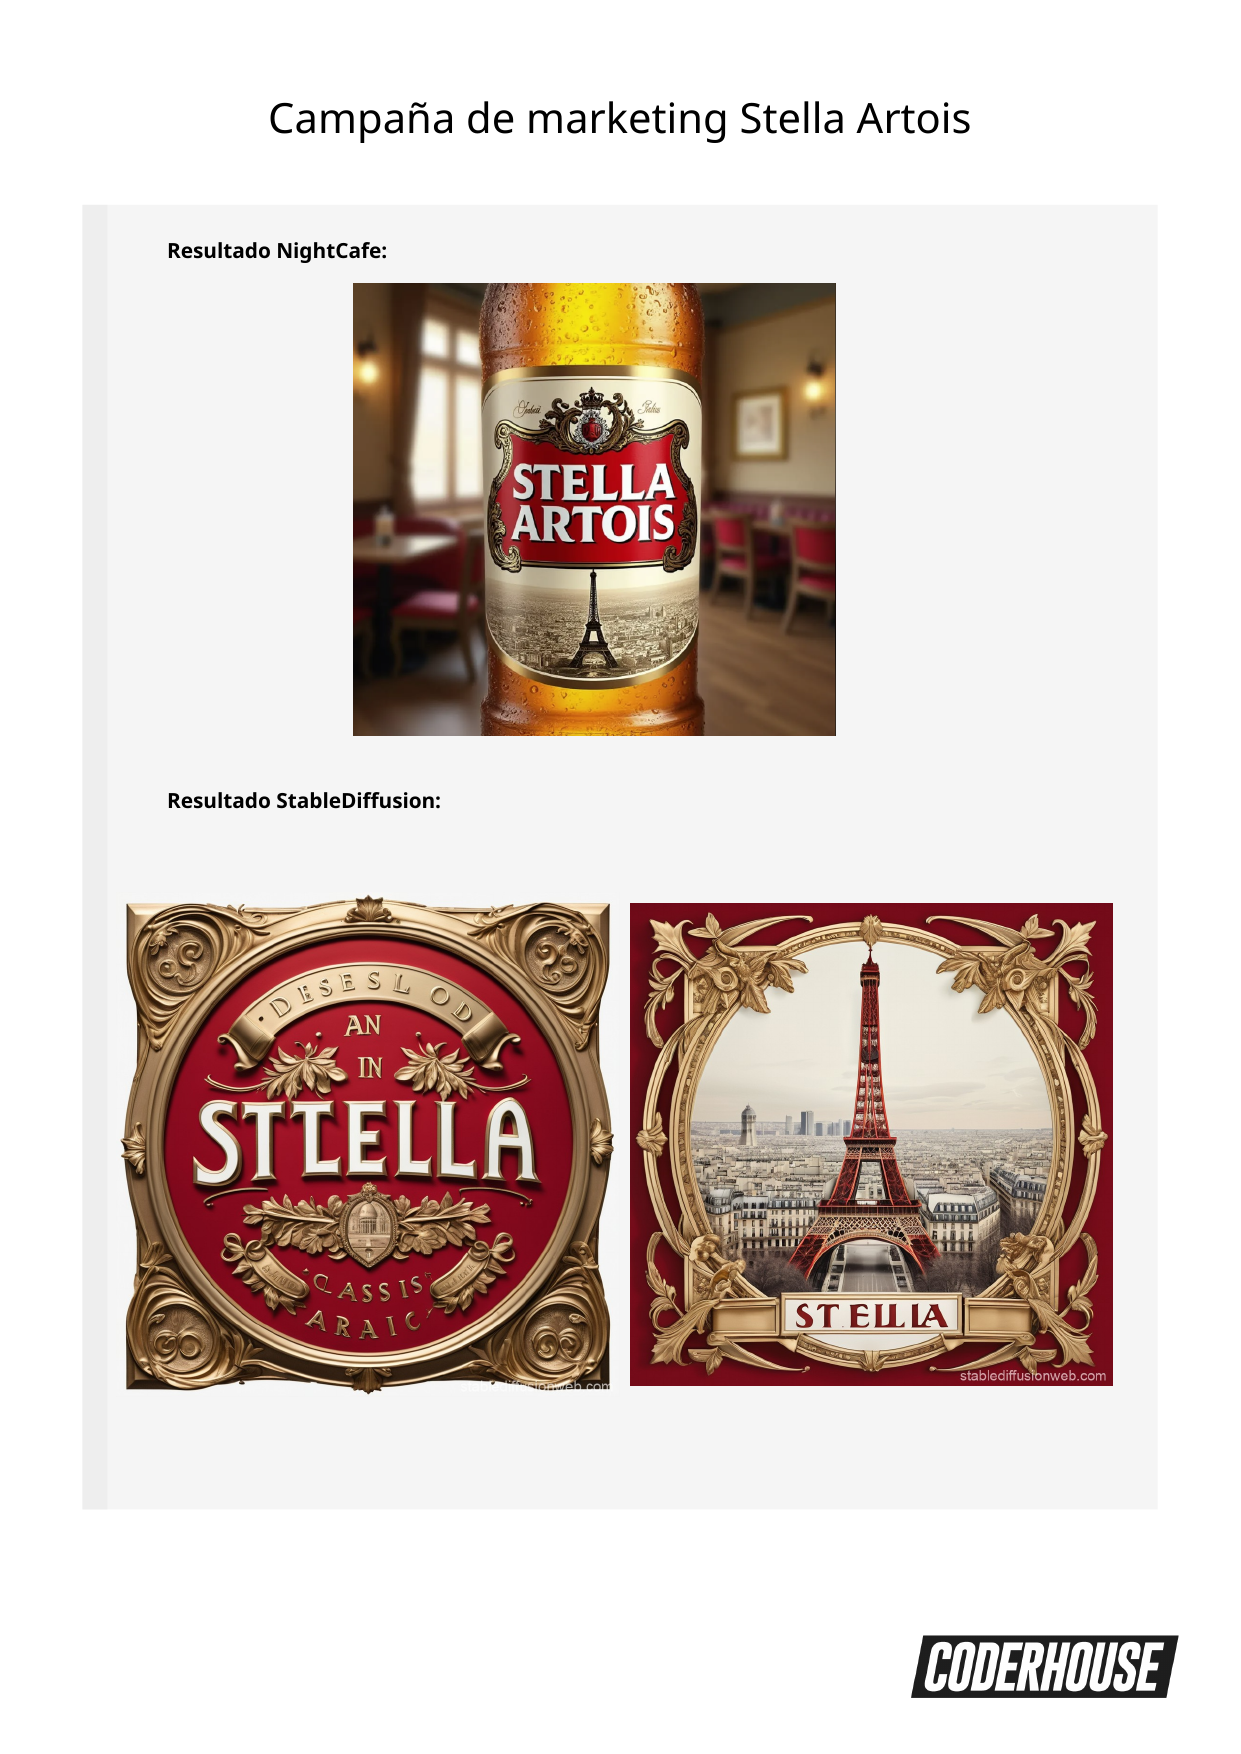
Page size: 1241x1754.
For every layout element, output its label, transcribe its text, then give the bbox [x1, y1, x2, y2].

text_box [82, 204, 1158, 1510]
picture [902, 1630, 1185, 1703]
picture [116, 892, 621, 1397]
text_box Campaña de marketing Stella Artois [82, 76, 1158, 157]
picture [353, 283, 837, 736]
picture [629, 903, 1113, 1386]
